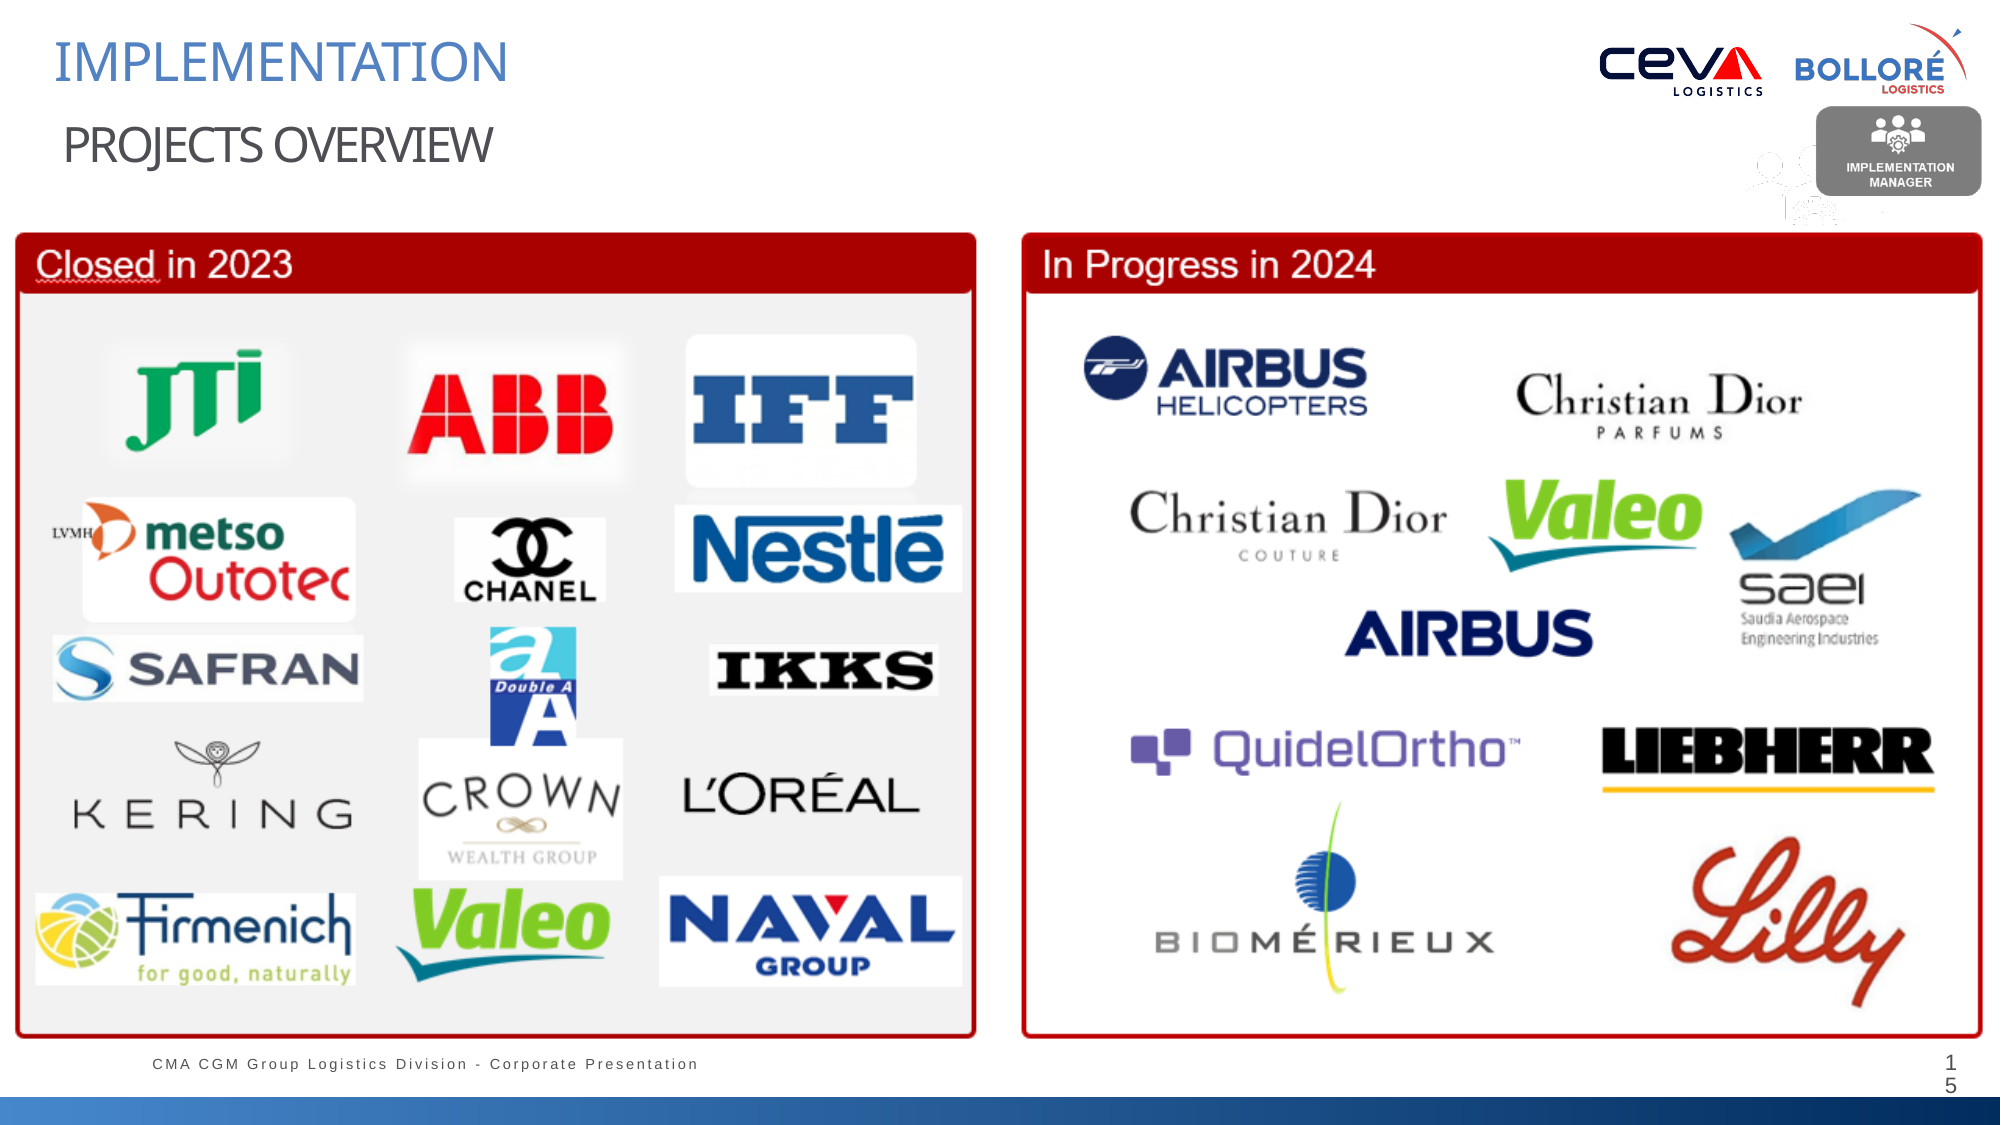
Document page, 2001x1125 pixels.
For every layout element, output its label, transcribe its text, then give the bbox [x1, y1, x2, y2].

text_box PROJECTS OVERVIEW [47, 58, 1803, 225]
picture [2, 1, 1998, 1053]
text_box IMPLEMENTATION [54, 35, 1699, 106]
slide_number 15 [1936, 1053, 1976, 1084]
